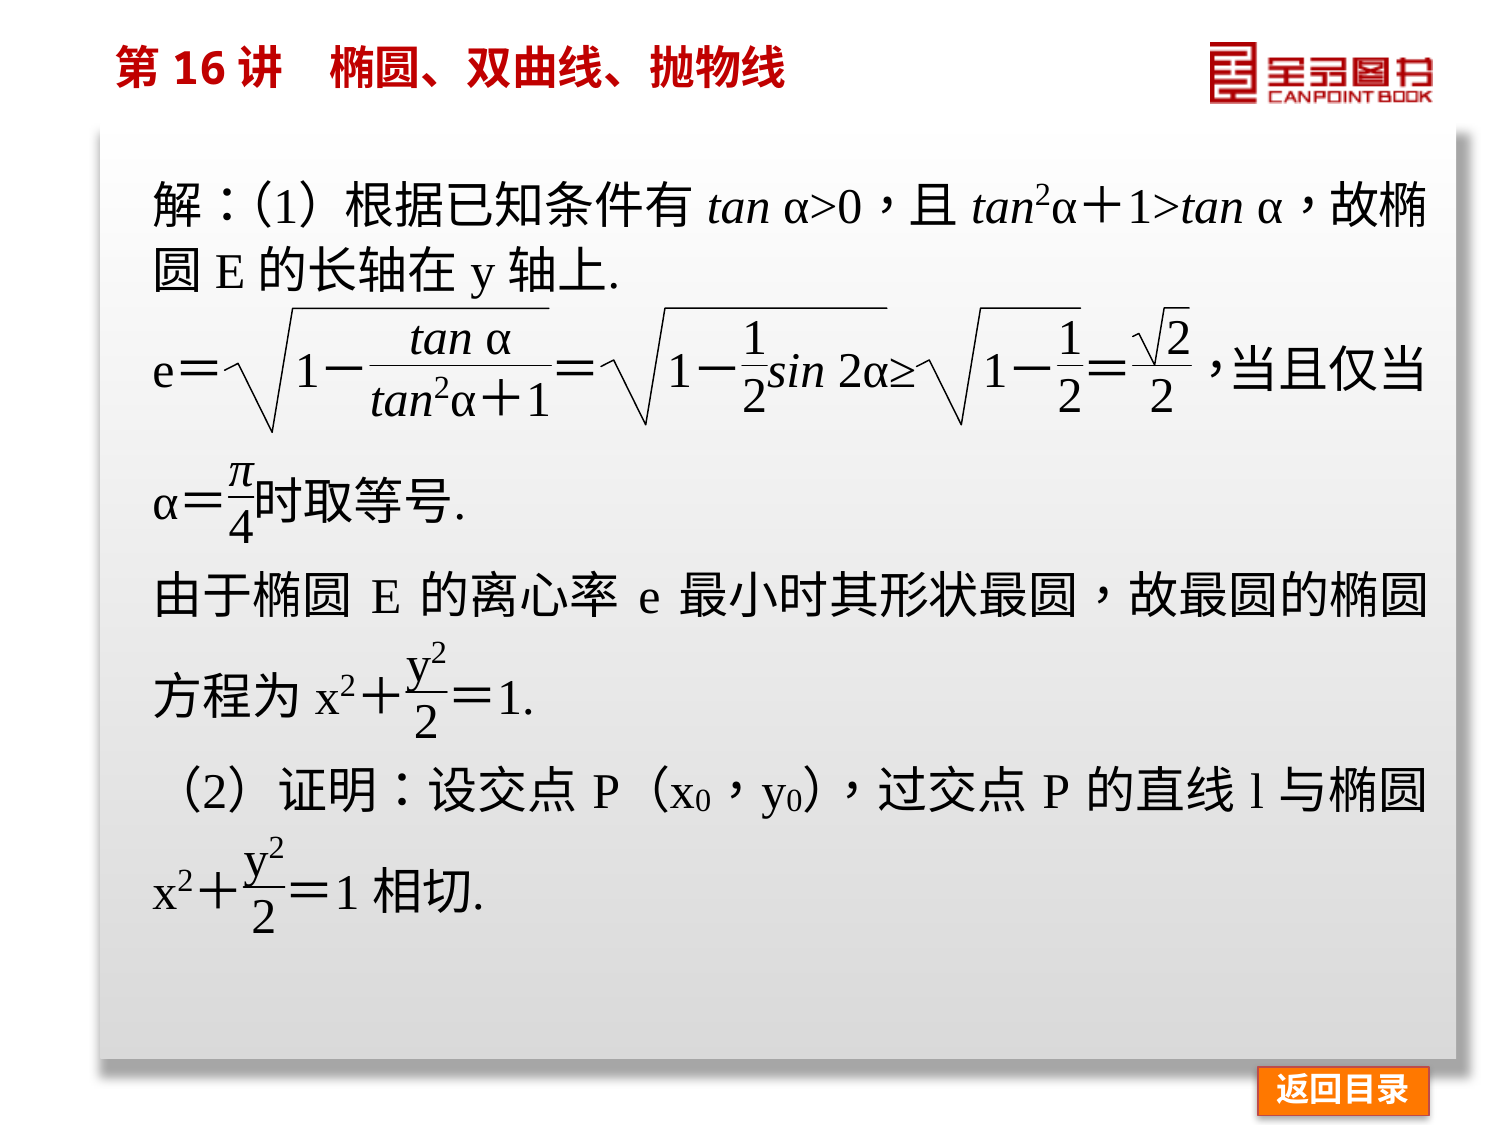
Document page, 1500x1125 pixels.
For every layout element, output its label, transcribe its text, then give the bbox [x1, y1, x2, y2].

text_box [112, 148, 1412, 1035]
picture [1210, 42, 1433, 104]
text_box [152, 172, 1430, 1051]
text_box 返回目录 [1257, 1066, 1430, 1116]
text_box 第16讲 椭圆、双曲线、抛物线 [100, 27, 1199, 106]
